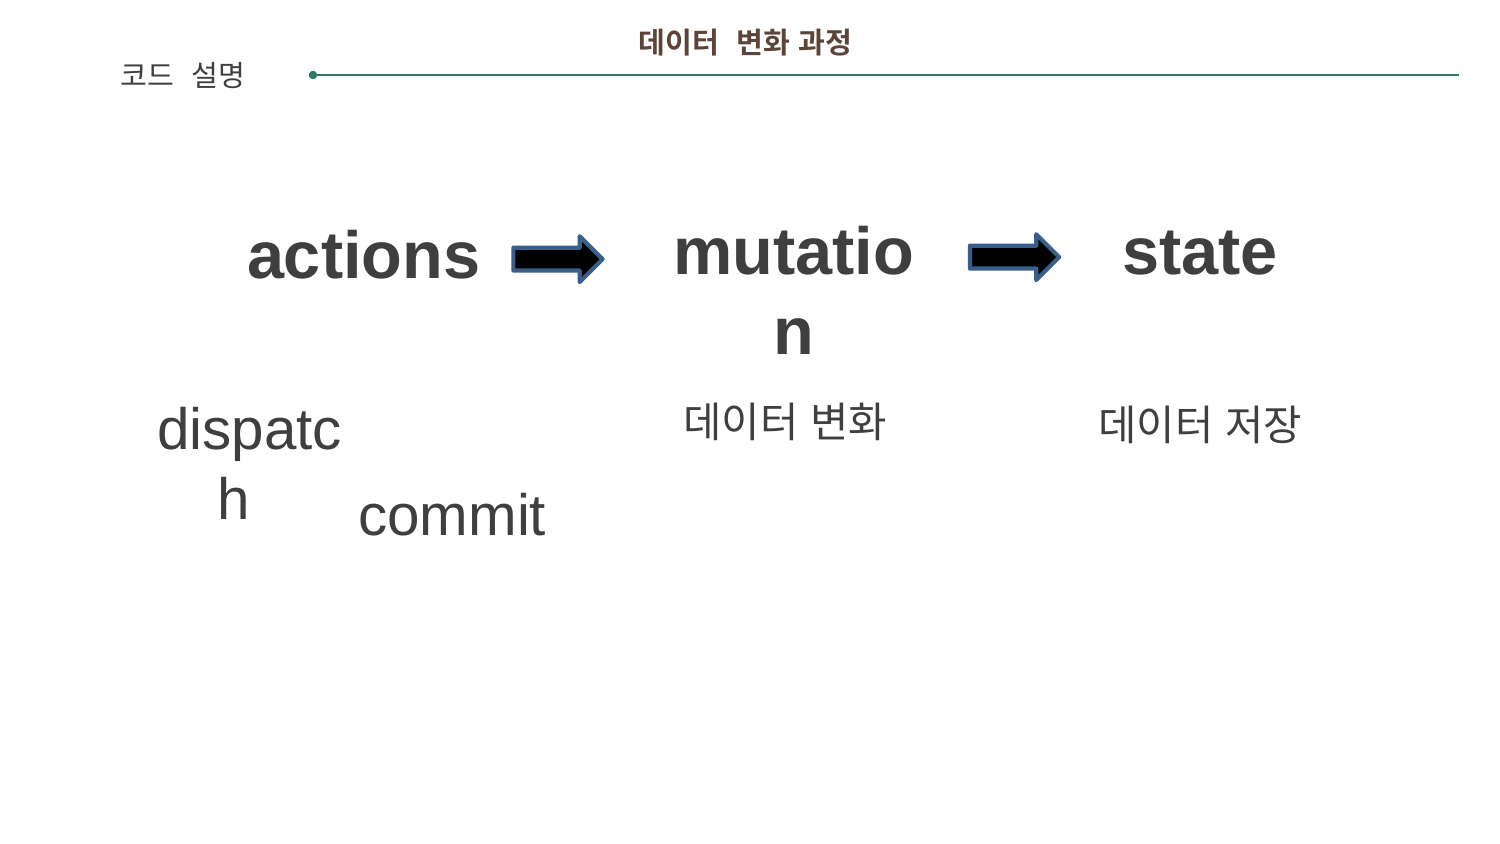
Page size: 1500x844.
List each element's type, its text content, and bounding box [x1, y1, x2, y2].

text_box 데이터 저장 [1032, 391, 1368, 457]
text_box state [1066, 200, 1334, 296]
text_box dispatch [127, 383, 372, 539]
text_box [969, 234, 1060, 281]
text_box 데이터 변화 [646, 388, 925, 454]
text_box commit [334, 469, 571, 555]
text_box 데이터 변화 과정 [549, 16, 951, 67]
text_box [513, 236, 603, 283]
text_box actions [230, 203, 498, 299]
text_box 코드 설명 [29, 49, 337, 100]
text_box mutation [648, 200, 939, 376]
